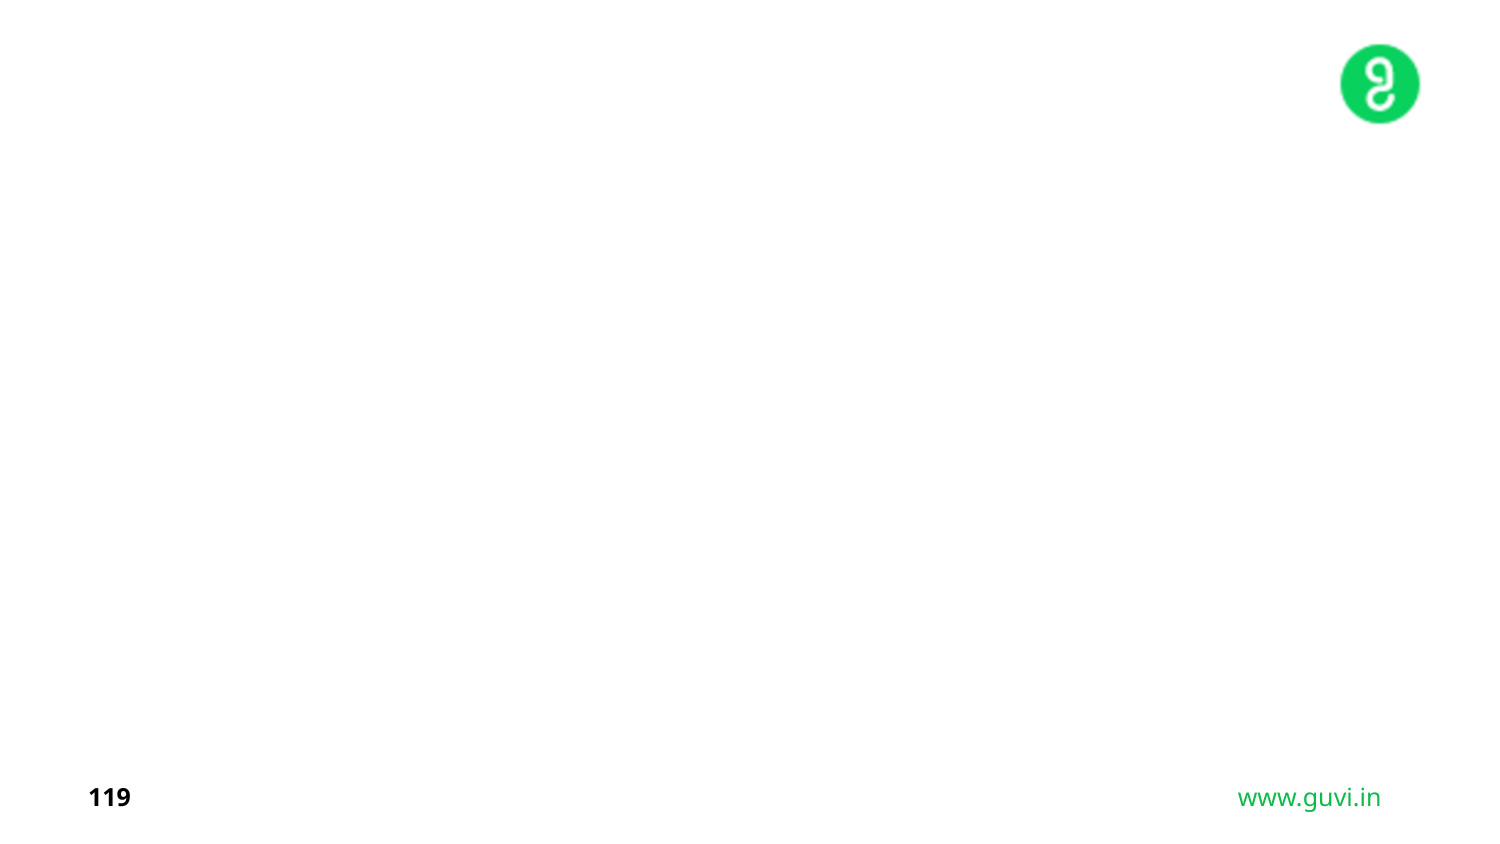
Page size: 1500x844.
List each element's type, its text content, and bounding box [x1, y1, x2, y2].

footer www.guvi.in [890, 776, 1397, 822]
slide_number 119 [73, 776, 411, 822]
picture [1336, 42, 1434, 126]
